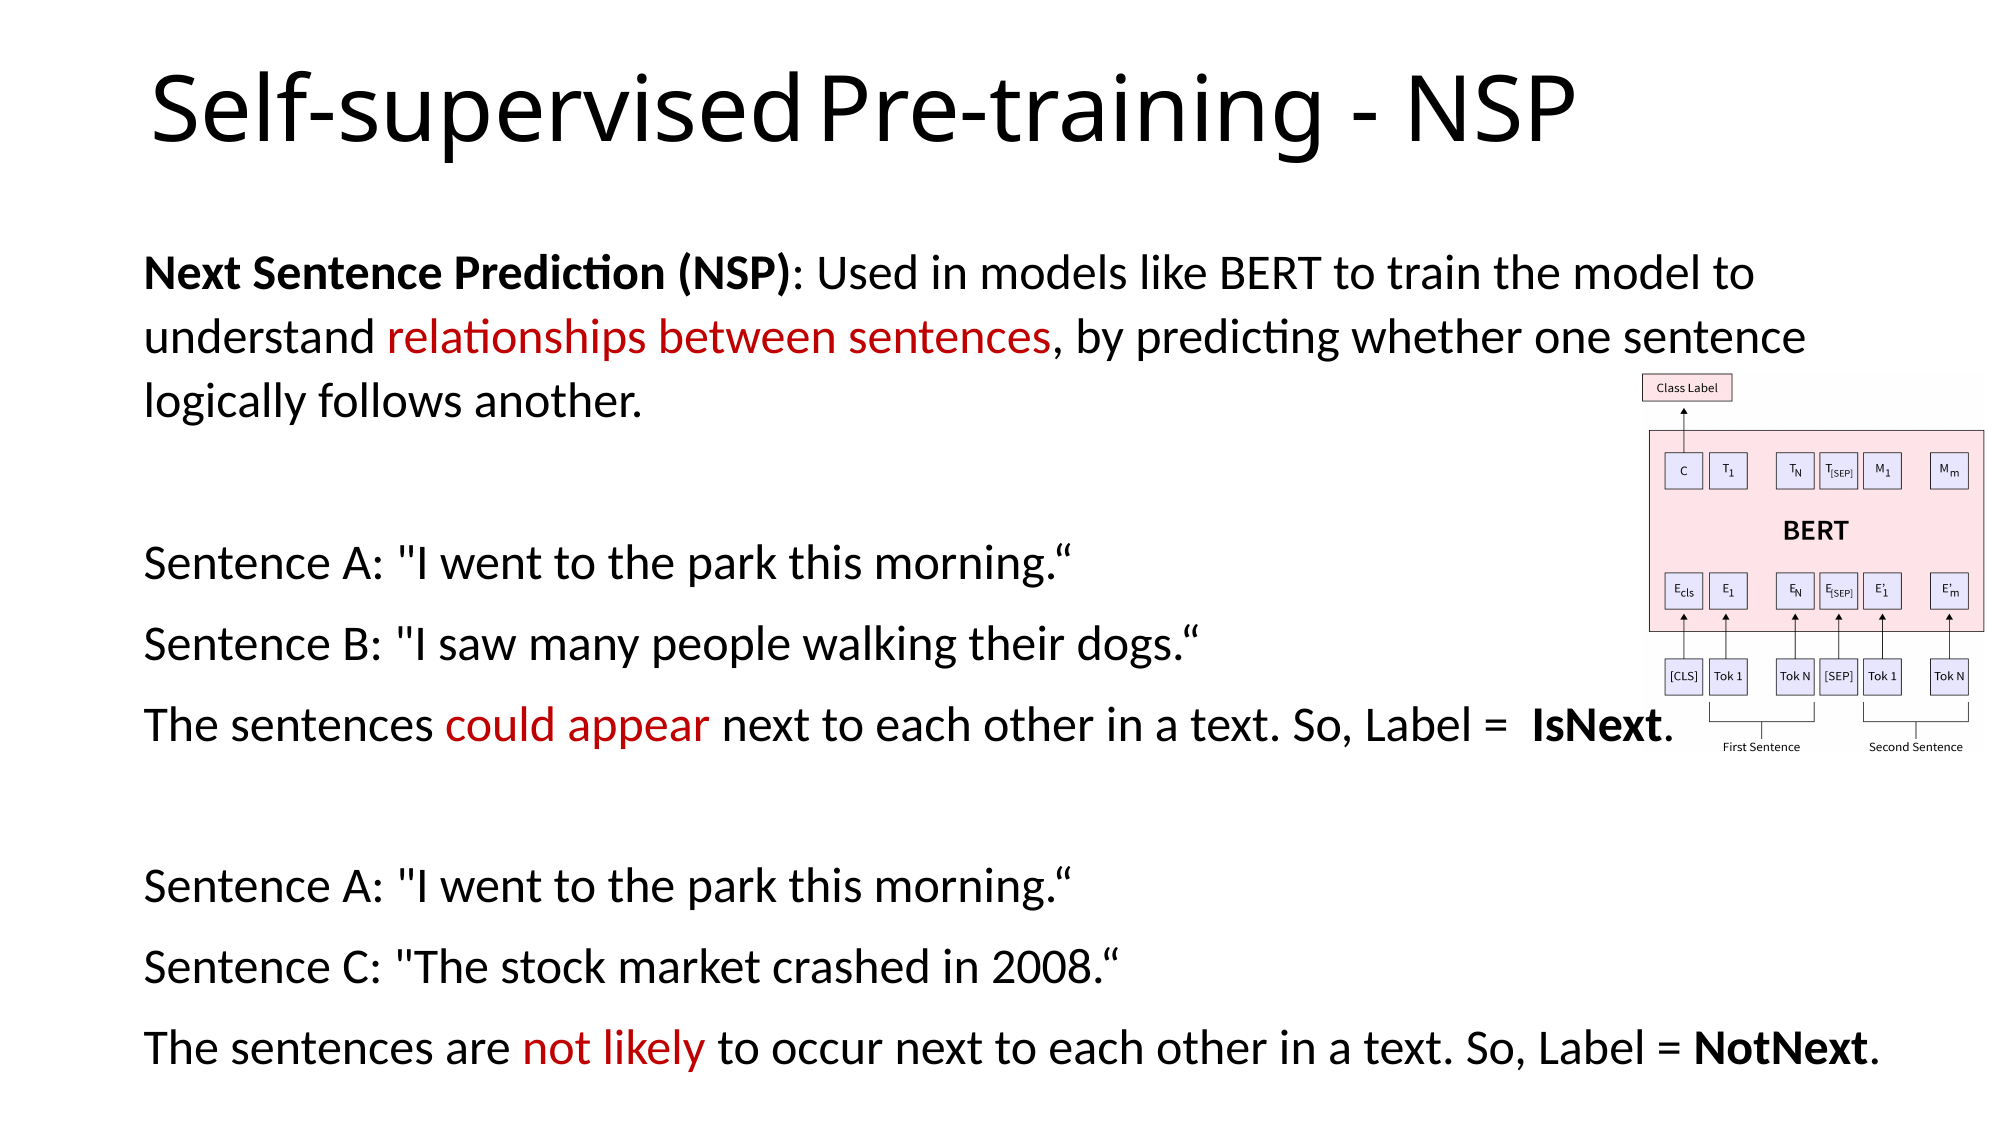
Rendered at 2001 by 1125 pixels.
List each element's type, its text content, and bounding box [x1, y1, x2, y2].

picture [1642, 373, 1985, 752]
title Self-supervised Pre-training - NSP [135, 25, 1814, 198]
list Next Sentence Prediction (NSP): Used in models like BERT to train the model to understand relationships between sentences, by predicting whether one sentence logically follows another. Sentence A: "I went to the park this morning.“ Sentence B: "I saw many people walking their dogs.“ The sentences could appear next to each other in a text. So, Label = IsNext. Sentence A: "I went to the park this morning.“ Sentence C: "The stock market crashed in 2008.“ The sentences are not likely to occur next to each other in a text. So, Label = NotNext. [53, 227, 1925, 898]
